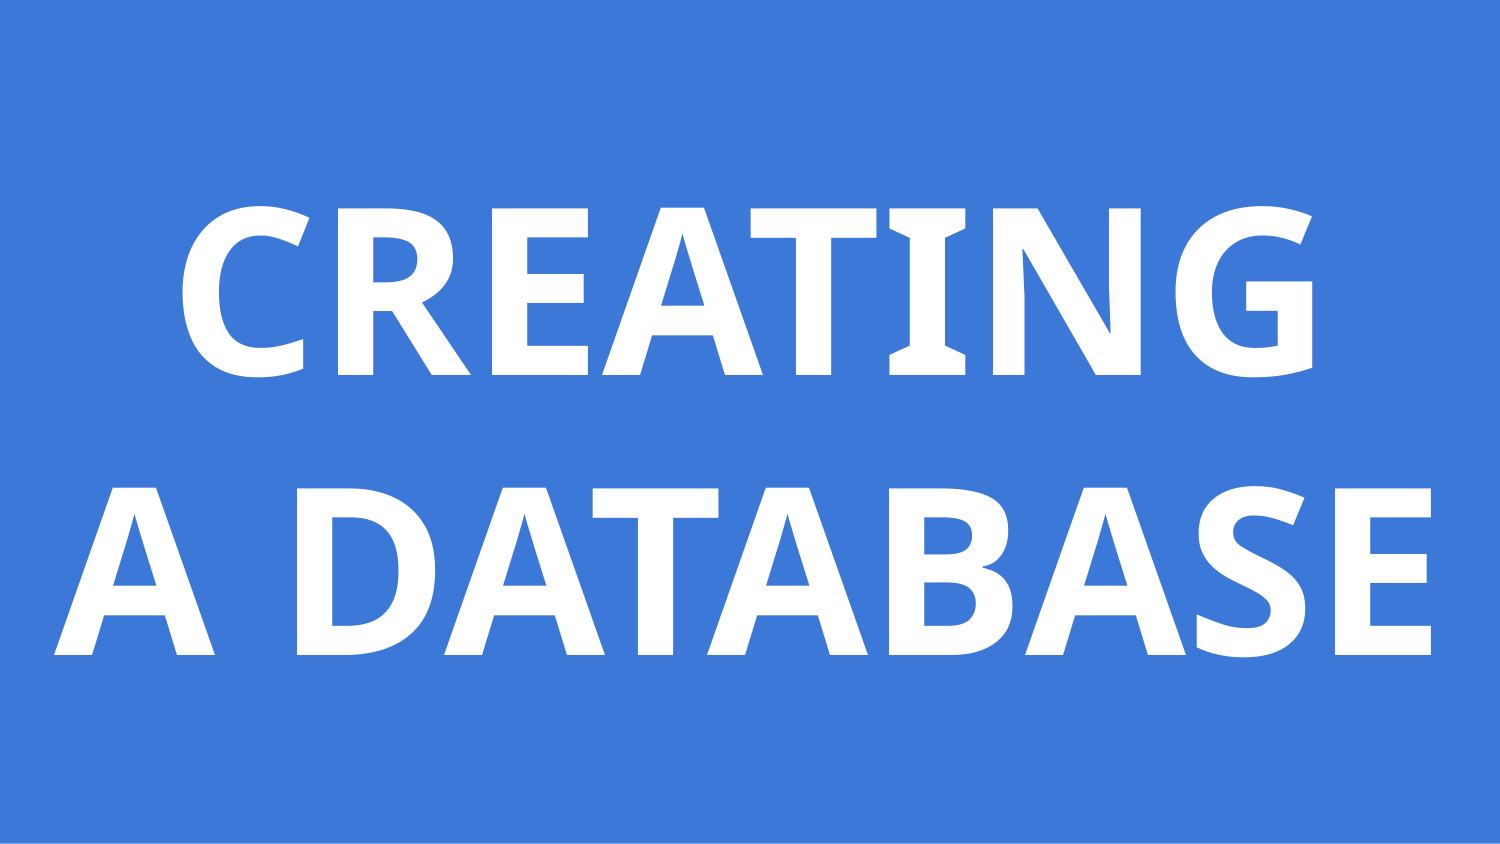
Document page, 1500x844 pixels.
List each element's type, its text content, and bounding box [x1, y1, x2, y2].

title CREATING A DATABASE [0, 0, 1500, 844]
